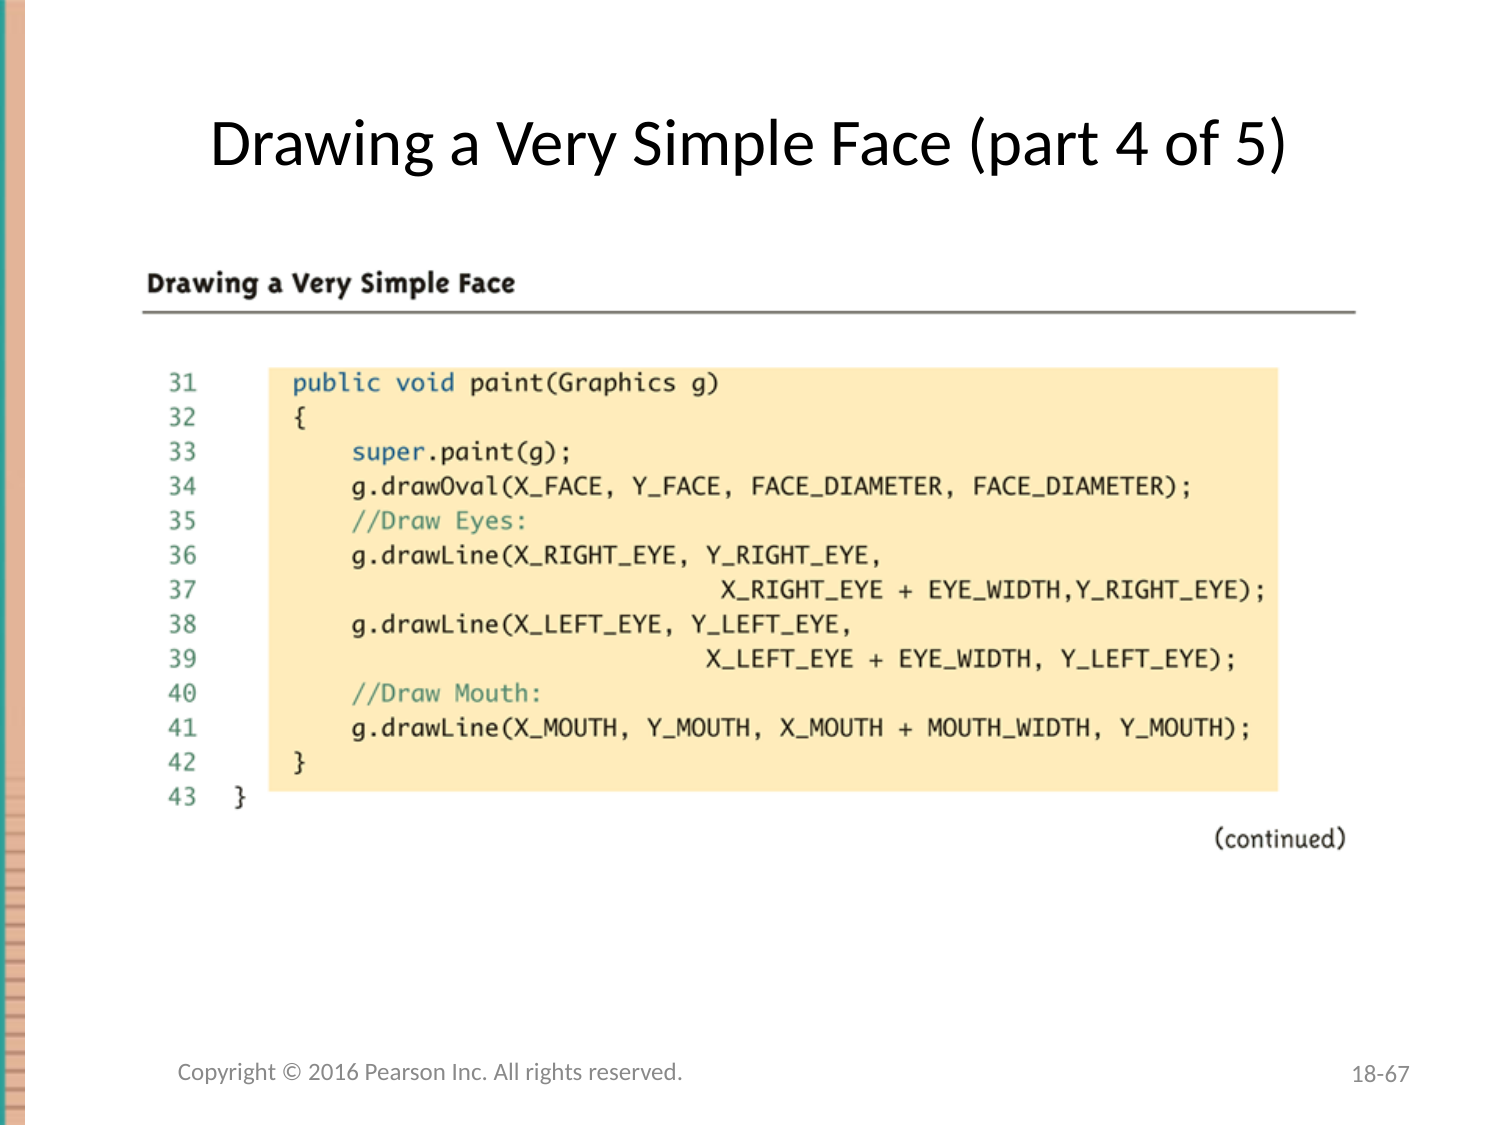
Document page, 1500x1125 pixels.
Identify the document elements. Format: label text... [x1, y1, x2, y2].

title Drawing a Very Simple Face (part 4 of 5) [75, 45, 1425, 233]
slide_number 18-67 [1074, 1042, 1425, 1103]
picture [0, 0, 25, 1125]
picture [110, 258, 1390, 867]
footer Copyright © 2016 Pearson Inc. All rights reserved. [75, 1040, 788, 1100]
